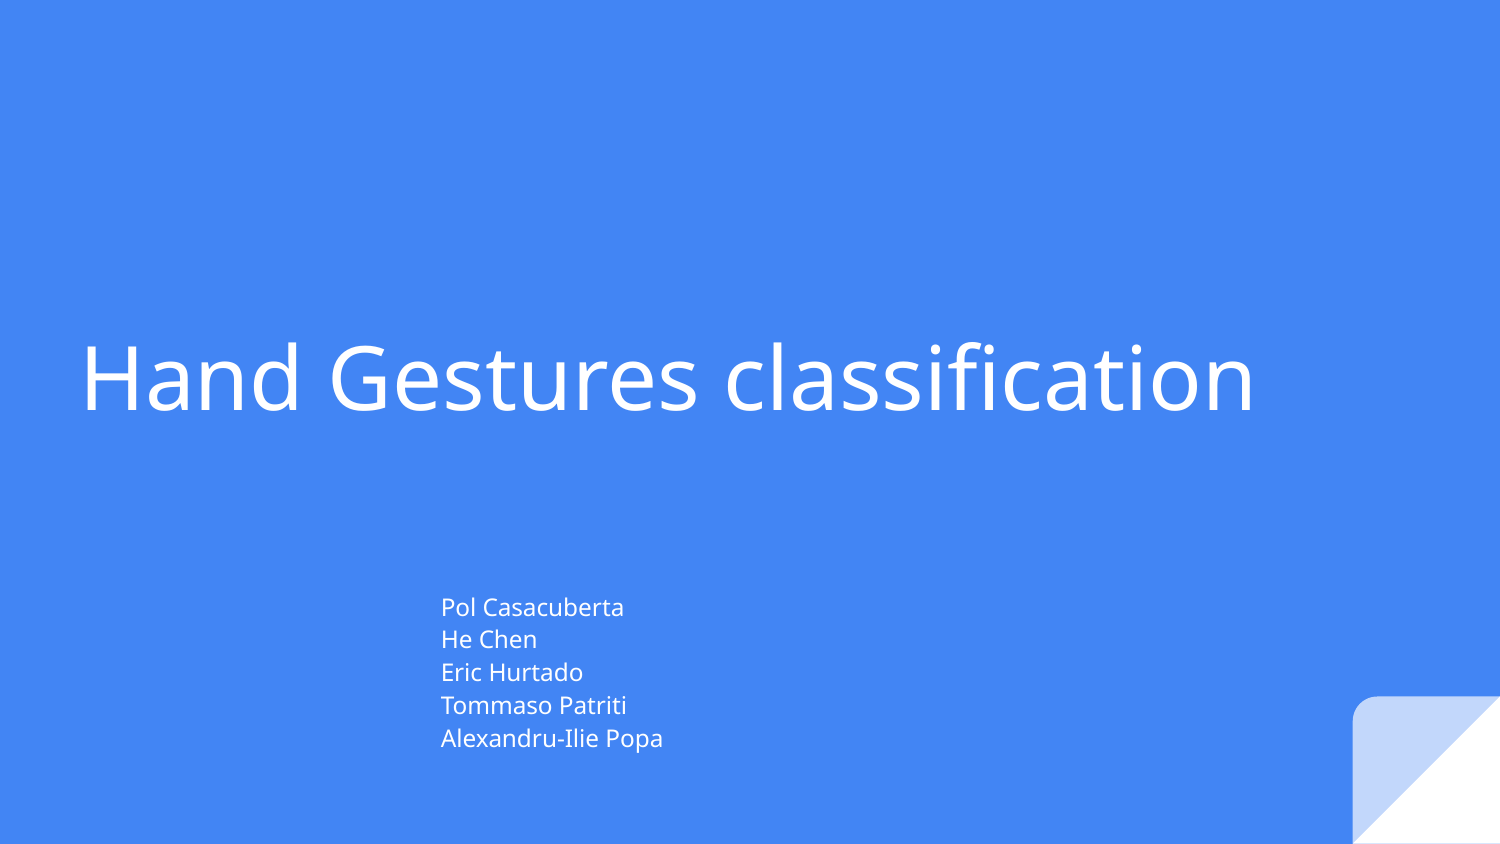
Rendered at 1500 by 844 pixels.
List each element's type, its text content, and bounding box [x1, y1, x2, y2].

text_box Pol Casacuberta He Chen Eric Hurtado Tommaso Patriti Alexandru-Ilie Popa [425, 574, 1168, 771]
title Hand Gestures classification [64, 298, 1413, 452]
